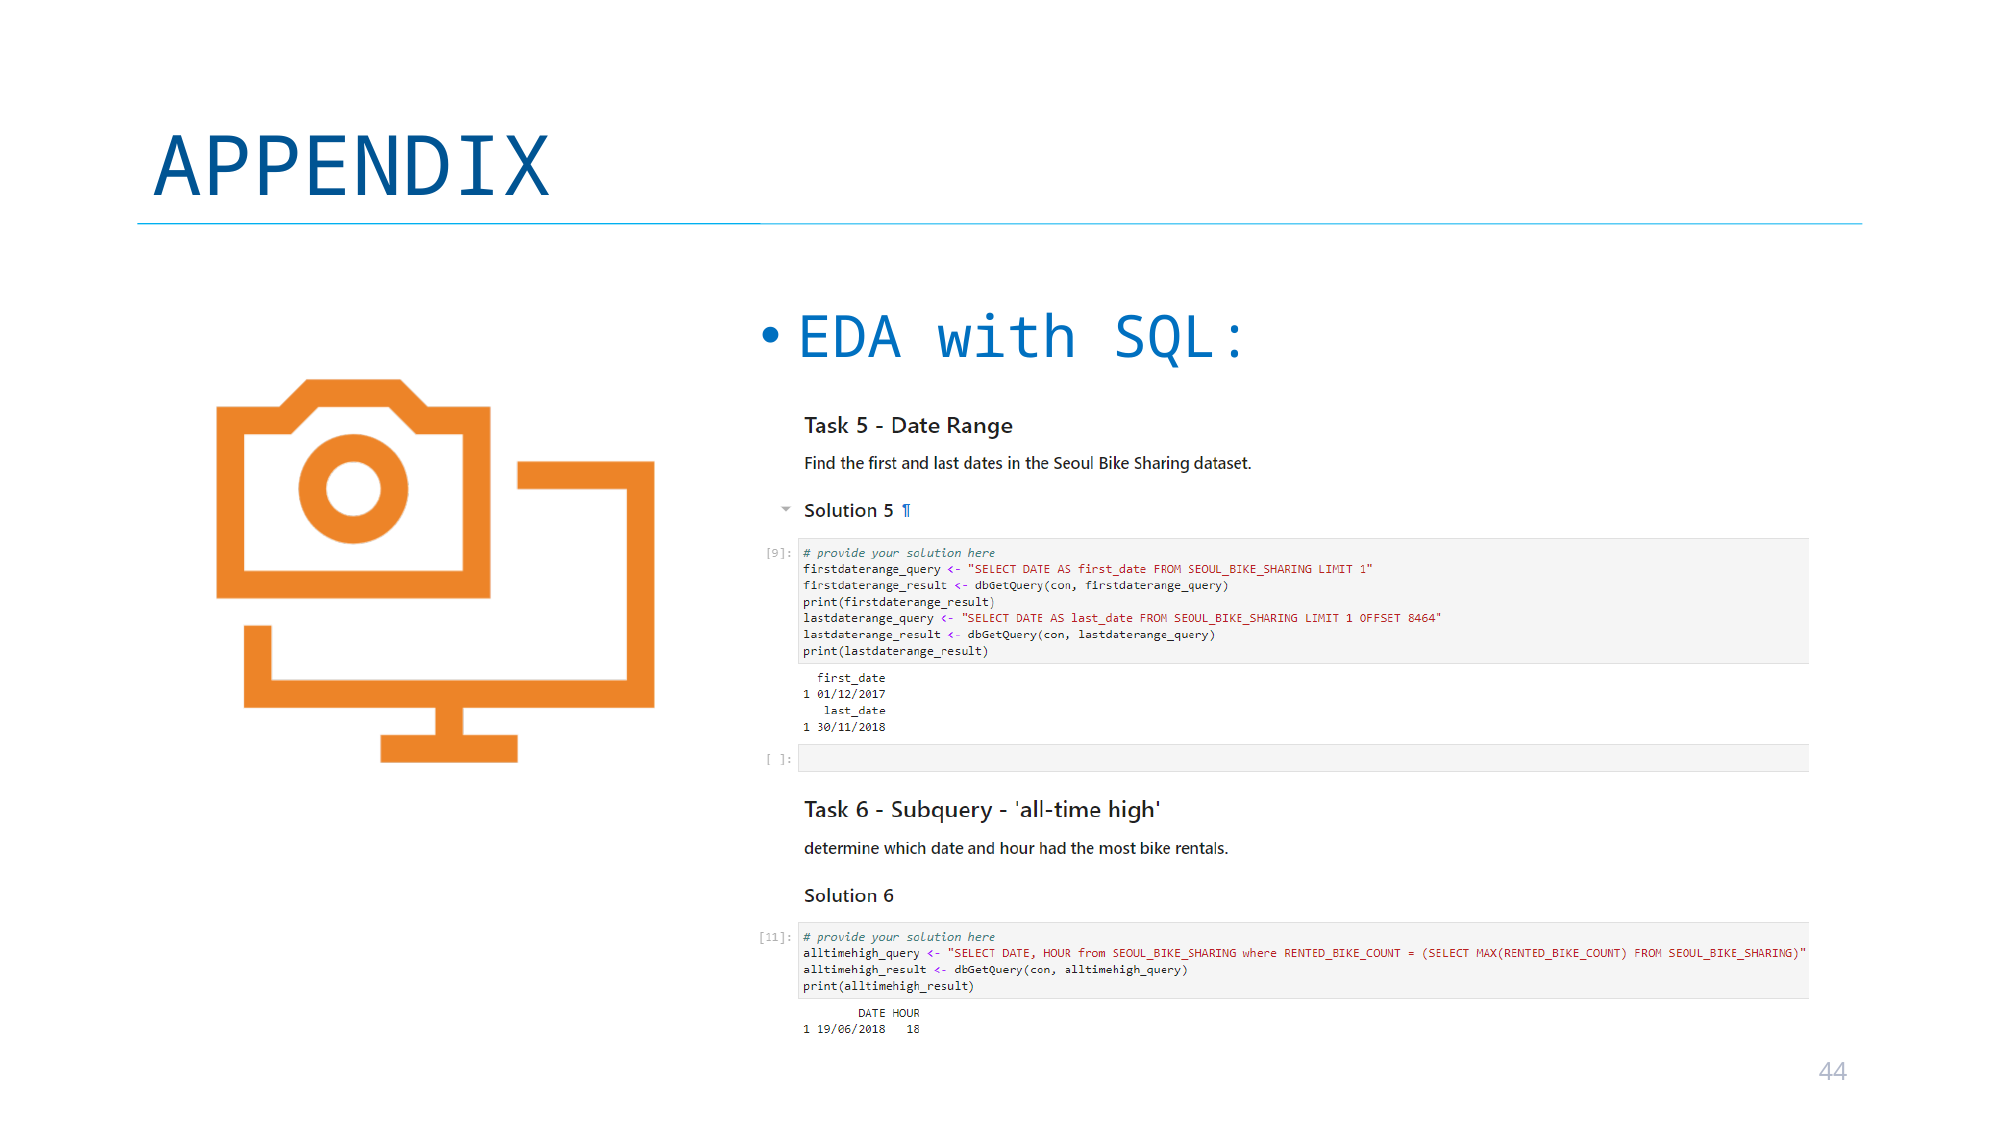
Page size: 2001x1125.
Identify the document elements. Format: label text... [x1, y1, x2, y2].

picture [745, 403, 1809, 1049]
list EDA with SQL: [745, 299, 1863, 382]
title APPENDIX [137, 59, 1863, 278]
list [173, 303, 698, 828]
slide_number 44 [1412, 1042, 1863, 1103]
